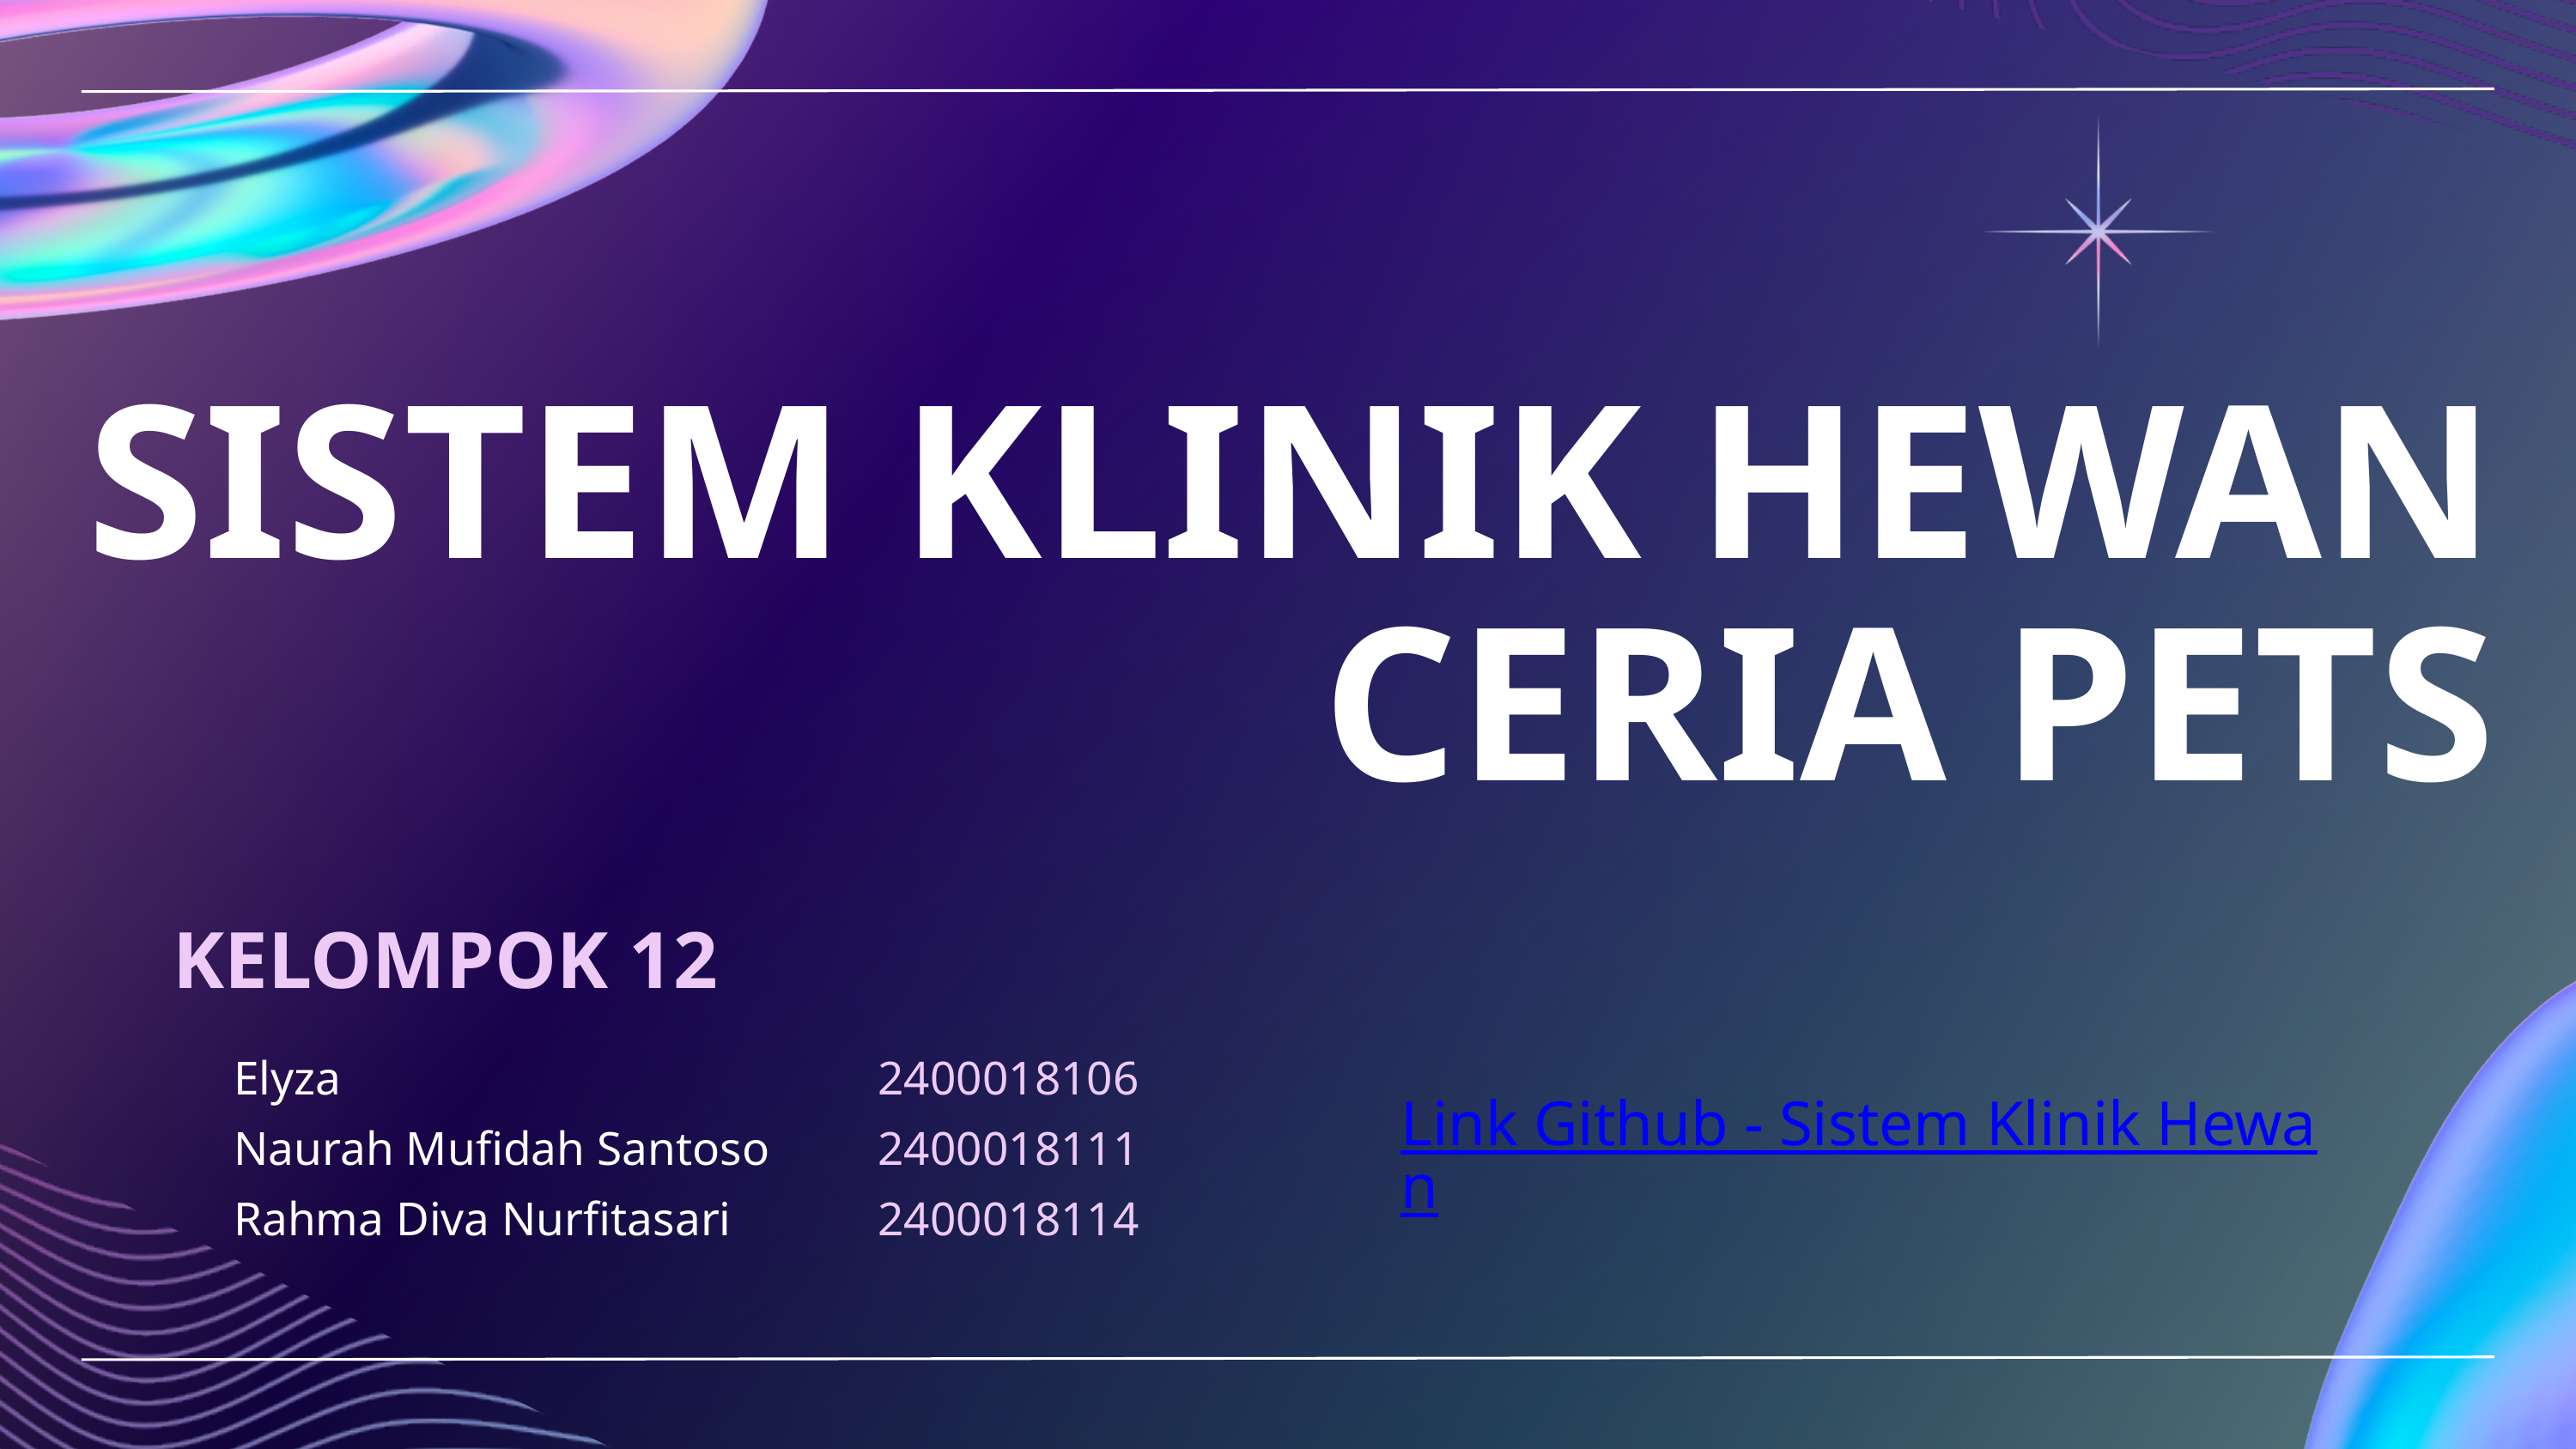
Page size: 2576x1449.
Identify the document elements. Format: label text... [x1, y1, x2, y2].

text_box Elyza Naurah Mufidah Santoso Rahma Diva Nurfitasari [234, 1034, 852, 1246]
text_box Link Github - Sistem Klinik Hewan [1400, 1082, 2349, 1167]
text_box [0, 0, 776, 326]
text_box [2286, 959, 2576, 1449]
text_box KELOMPOK 12 [173, 894, 1093, 1004]
text_box [0, 1142, 614, 1449]
text_box [1922, 0, 2576, 158]
text_box SISTEM KLINIK HEWAN CERIA PETS [81, 377, 2494, 824]
text_box [0, 0, 2576, 1449]
text_box [1981, 114, 2215, 349]
text_box 2400018106 2400018111 2400018114 [878, 1034, 1346, 1246]
